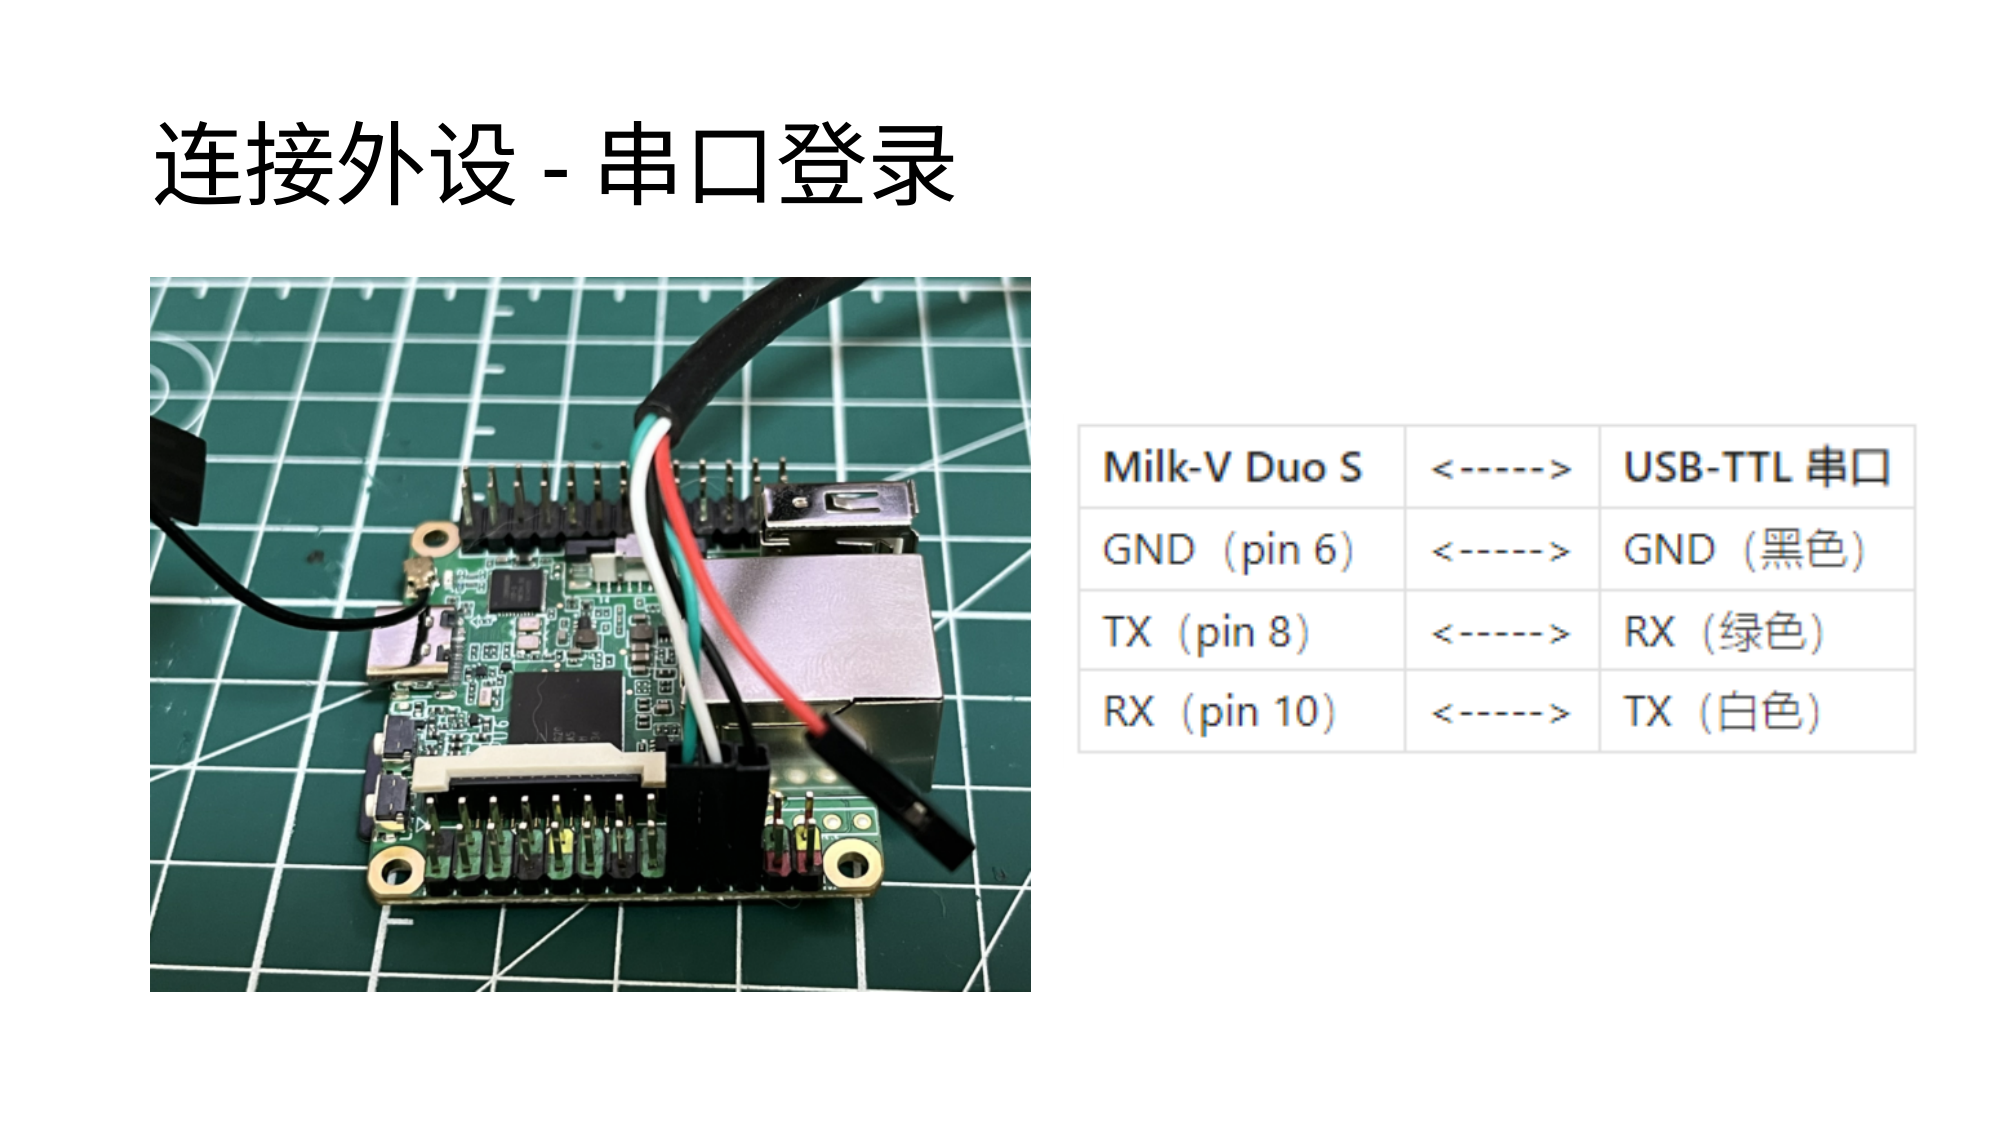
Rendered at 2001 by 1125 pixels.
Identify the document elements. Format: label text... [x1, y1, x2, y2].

title 连接外设-串口登录 [137, 59, 1863, 278]
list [150, 277, 1031, 992]
picture [1062, 414, 1931, 768]
